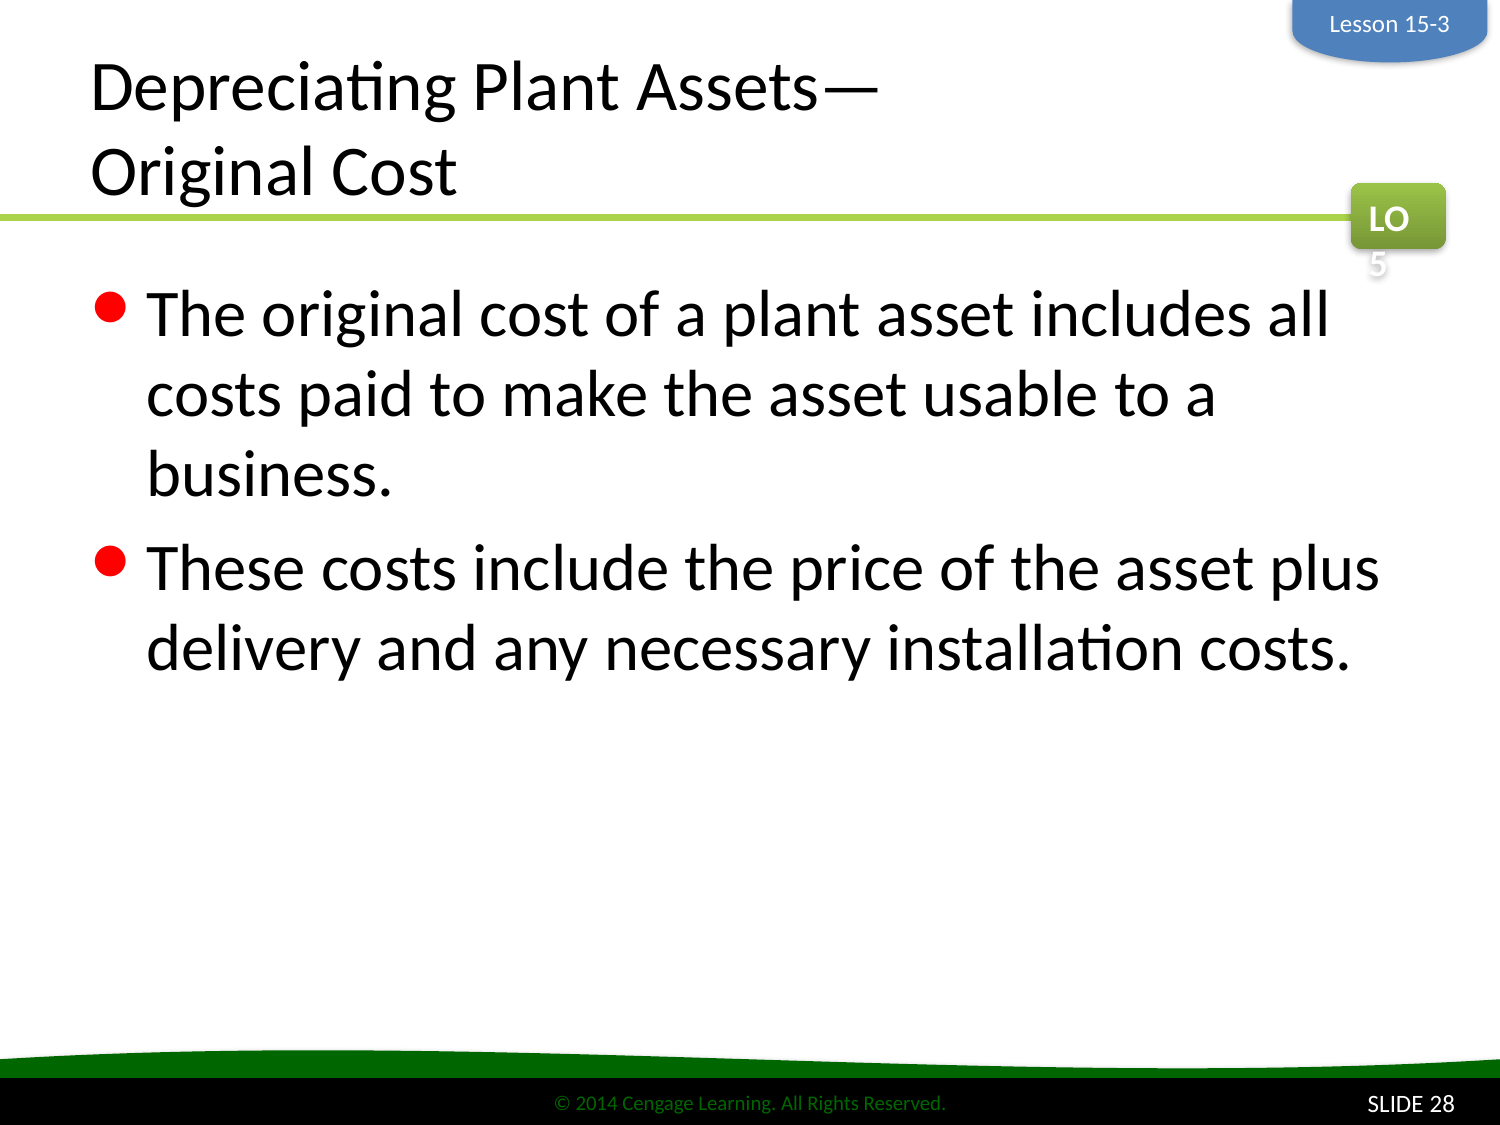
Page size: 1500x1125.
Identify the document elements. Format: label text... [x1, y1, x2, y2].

title Depreciating Plant Assets— Original Cost [75, 29, 1350, 218]
slide_number SLIDE 28 [1170, 1080, 1470, 1125]
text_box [1292, 0, 1488, 63]
text_box LO5 [1350, 183, 1446, 250]
list The original cost of a plant asset includes all costs paid to make the asset usable to a business. These costs include the price of the asset plus delivery and any necessary installation costs. [75, 262, 1425, 1005]
